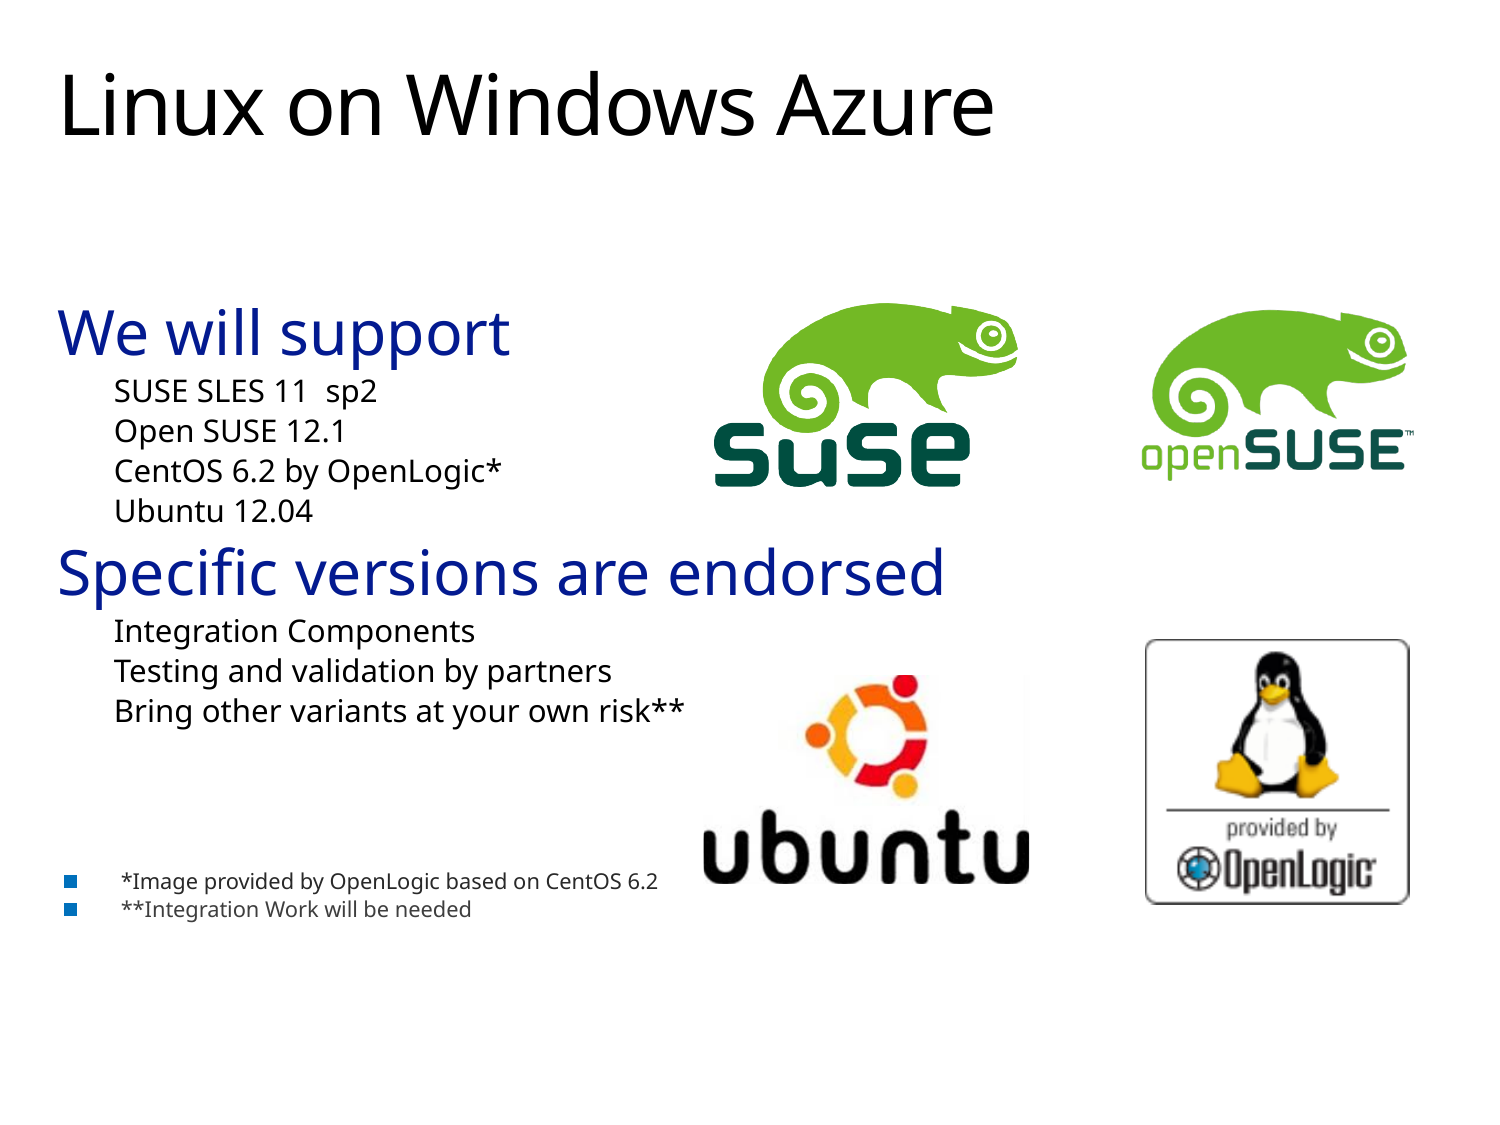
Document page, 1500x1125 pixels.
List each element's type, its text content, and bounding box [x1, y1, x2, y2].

list We will support SUSE SLES 11 sp2 Open SUSE 12.1 CentOS 6.2 by OpenLogic* Ubuntu 12.04 Specific versions are endorsed Integration Components Testing and validation by partners Bring other variants at your own risk** [33, 286, 1467, 761]
text_box *Image provided by OpenLogic based on CentOS 6.2 **Integration Work will be needed [64, 870, 846, 923]
picture [703, 674, 1030, 884]
picture [1144, 639, 1410, 905]
picture [64, 875, 77, 888]
picture [64, 903, 77, 916]
picture [1134, 303, 1420, 488]
picture [714, 303, 1019, 487]
title Linux on Windows Azure [33, 47, 1468, 196]
